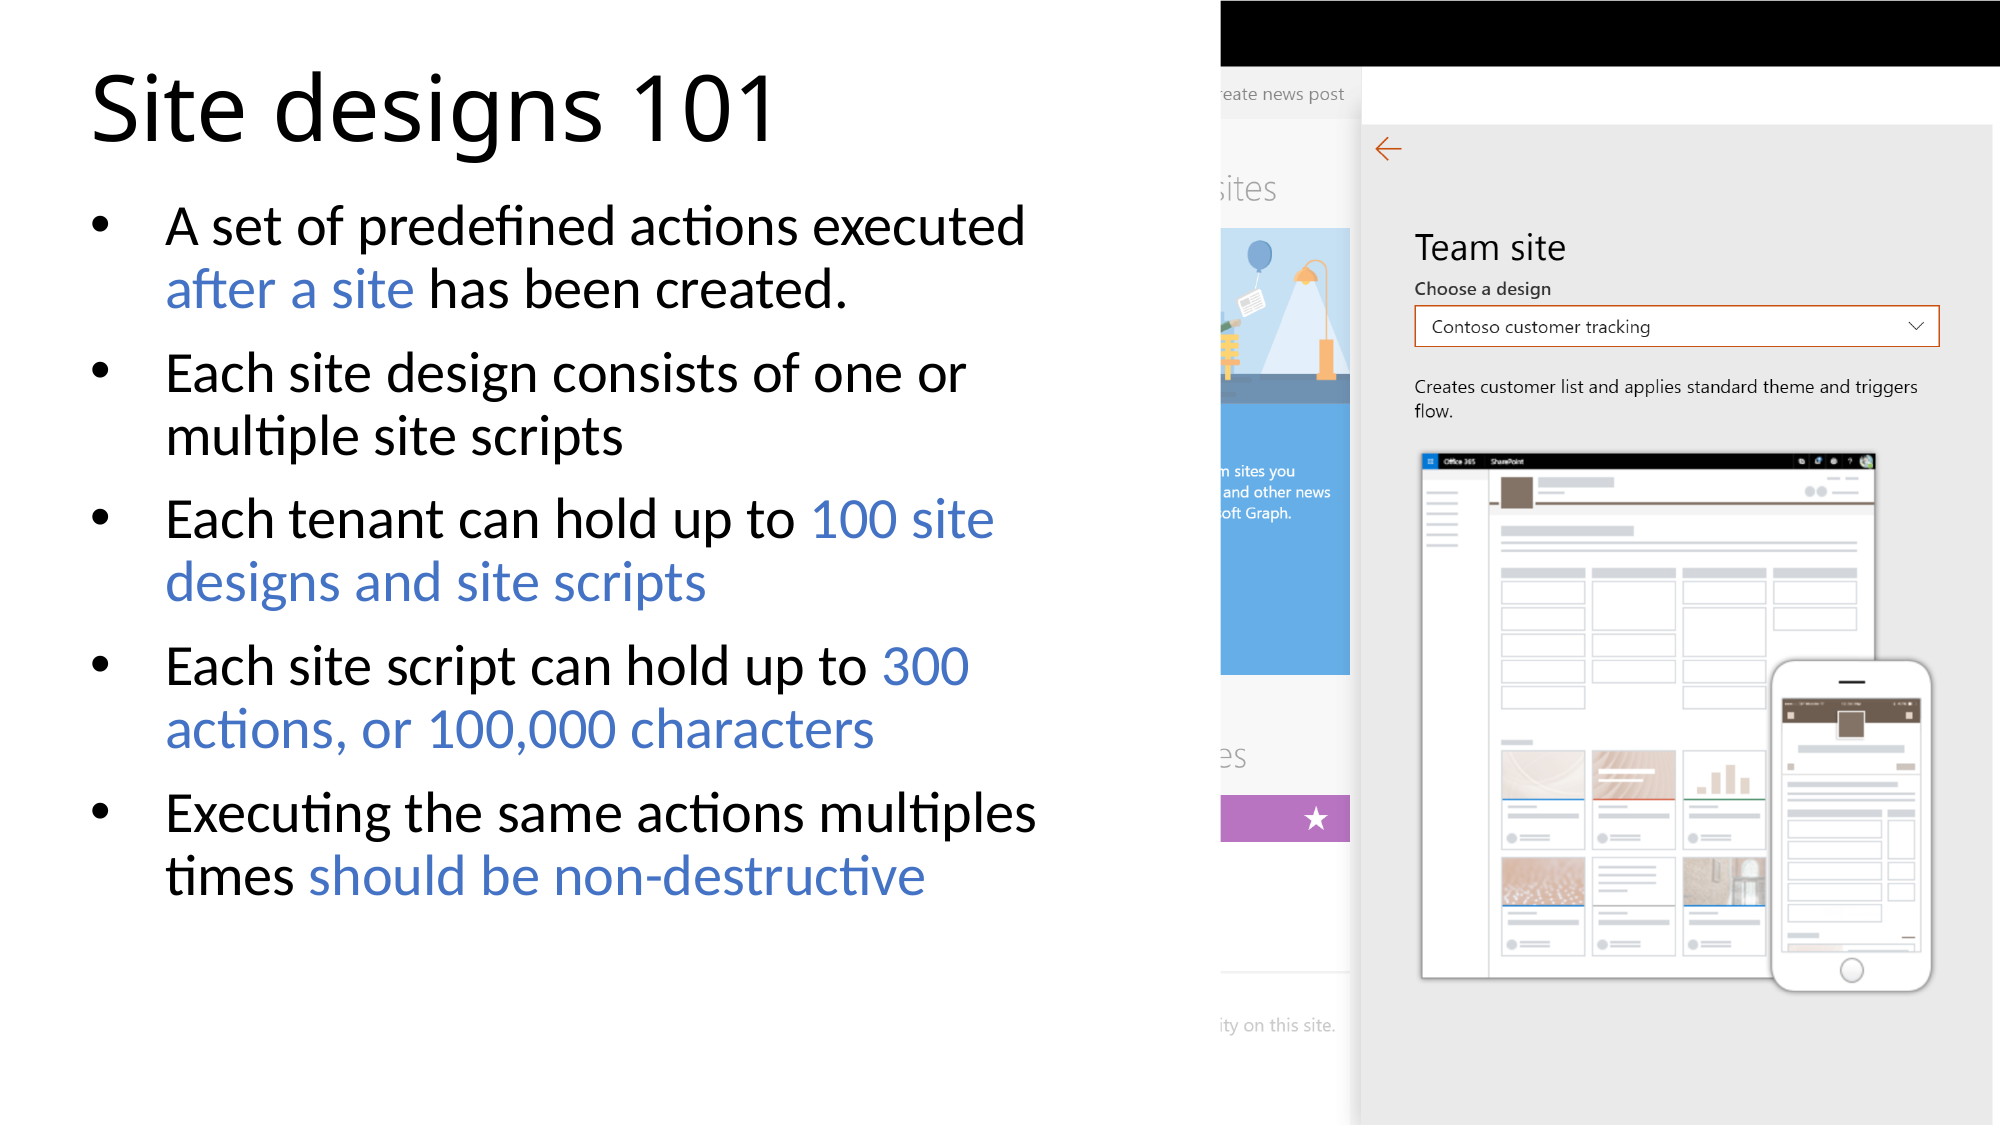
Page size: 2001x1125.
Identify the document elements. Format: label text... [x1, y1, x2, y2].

title Site designs 101 [75, 75, 1163, 148]
list A set of predefined actions executed after a site has been created. Each site design consists of one or multiple site scripts Each tenant can hold up to 100 site designs and site scripts Each site script can hold up to 300 actions, or 100,000 characters Executing the same actions multiples times should be non-destructive [75, 187, 1163, 964]
picture [1220, 0, 2000, 1125]
